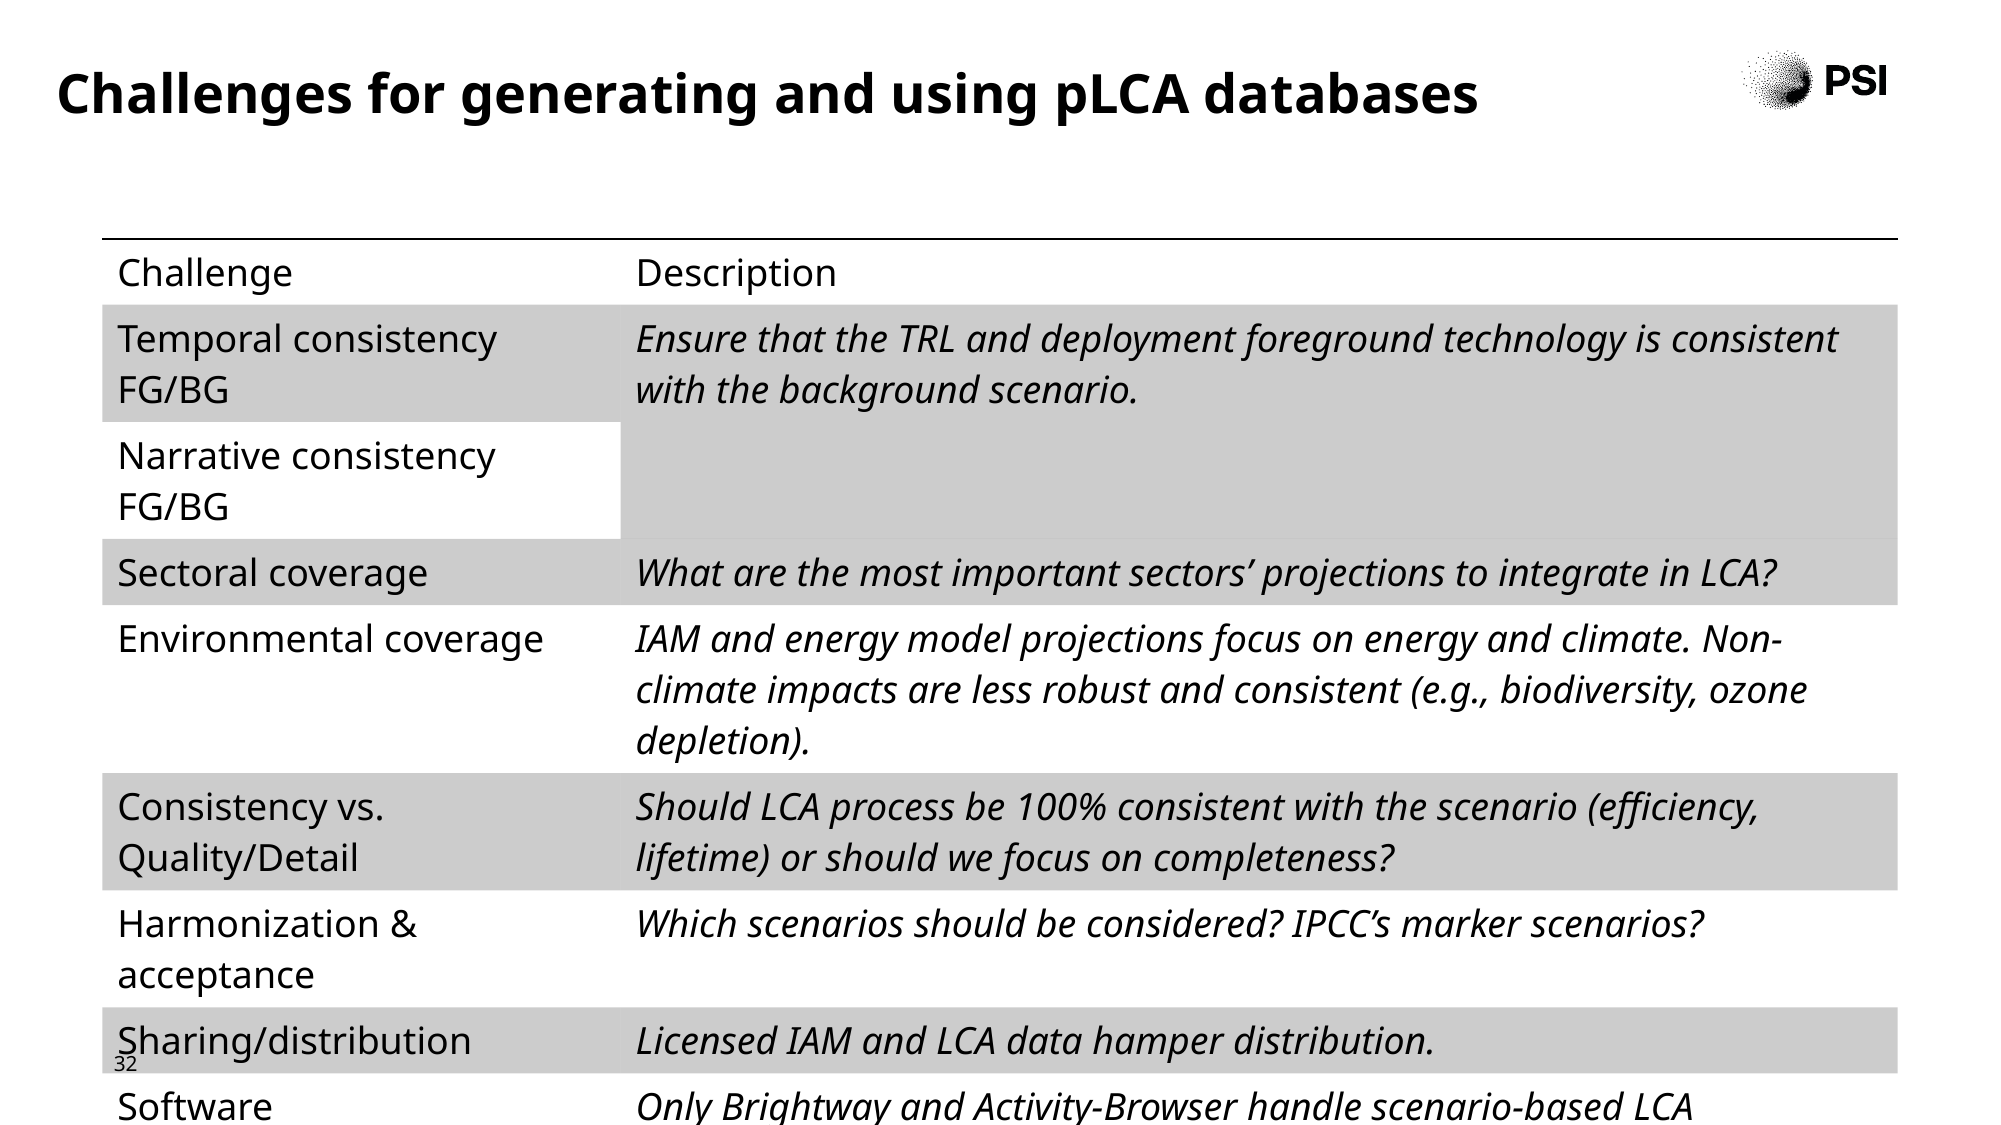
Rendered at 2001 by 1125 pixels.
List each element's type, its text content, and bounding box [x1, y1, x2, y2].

table_cell Temporal consistency FG/BG [102, 305, 621, 422]
table_cell Environmental coverage [102, 605, 621, 773]
table_cell Ensure that the TRL and deployment foreground technology is consistent with the background scenario. [621, 305, 1898, 539]
table_cell IAM and energy model projections focus on energy and climate. Non-climate impacts are less robust and consistent (e.g., biodiversity, ozone depletion). [621, 605, 1898, 773]
table_cell Narrative consistency FG/BG [102, 422, 621, 539]
table_cell Only Brightway and Activity-Browser handle scenario-based LCA databases. [621, 1073, 1898, 1125]
table_cell Harmonization & acceptance [102, 890, 621, 1007]
table_cell Consistency vs. Quality/Detail [102, 773, 621, 890]
table_cell Sectoral coverage [102, 539, 621, 605]
table_header Description [621, 240, 1898, 305]
title Challenges for generating and using pLCA databases [56, 59, 1945, 140]
table_cell Should LCA process be 100% consistent with the scenario (efficiency, lifetime) or should we focus on completeness? [621, 773, 1898, 890]
table_header Challenge [102, 240, 621, 305]
table_cell Software [102, 1073, 621, 1125]
table_cell What are the most important sectors’ projections to integrate in LCA? [621, 539, 1898, 605]
table_cell Which scenarios should be considered? IPCC’s marker scenarios? [621, 890, 1898, 1007]
table_cell Sharing/distribution [102, 1007, 621, 1073]
table_cell Licensed IAM and LCA data hamper distribution. [621, 1007, 1898, 1073]
